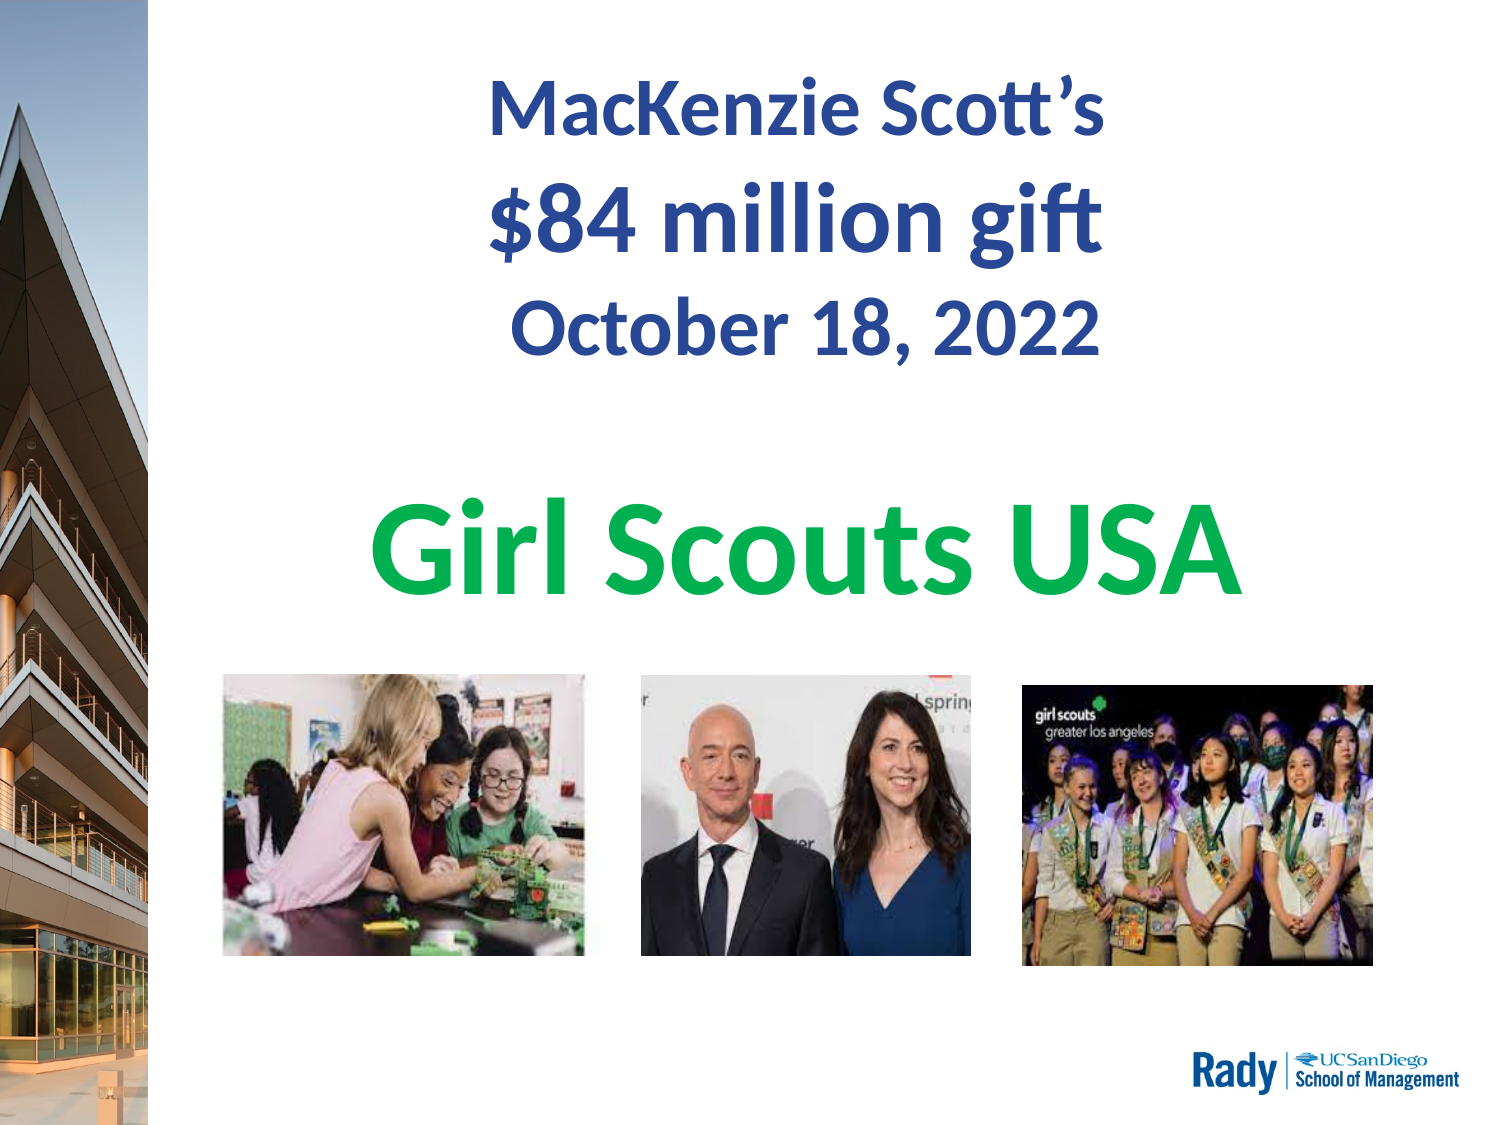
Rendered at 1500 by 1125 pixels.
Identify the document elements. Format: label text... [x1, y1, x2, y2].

picture [0, 0, 148, 1125]
title MacKenzie Scott’s $84 million gift October 18, 2022 [187, 62, 1425, 363]
list Girl Scouts USA [187, 450, 1425, 1005]
picture [1187, 1044, 1463, 1101]
picture [174, 674, 634, 956]
picture [1022, 685, 1374, 966]
picture [641, 675, 971, 957]
